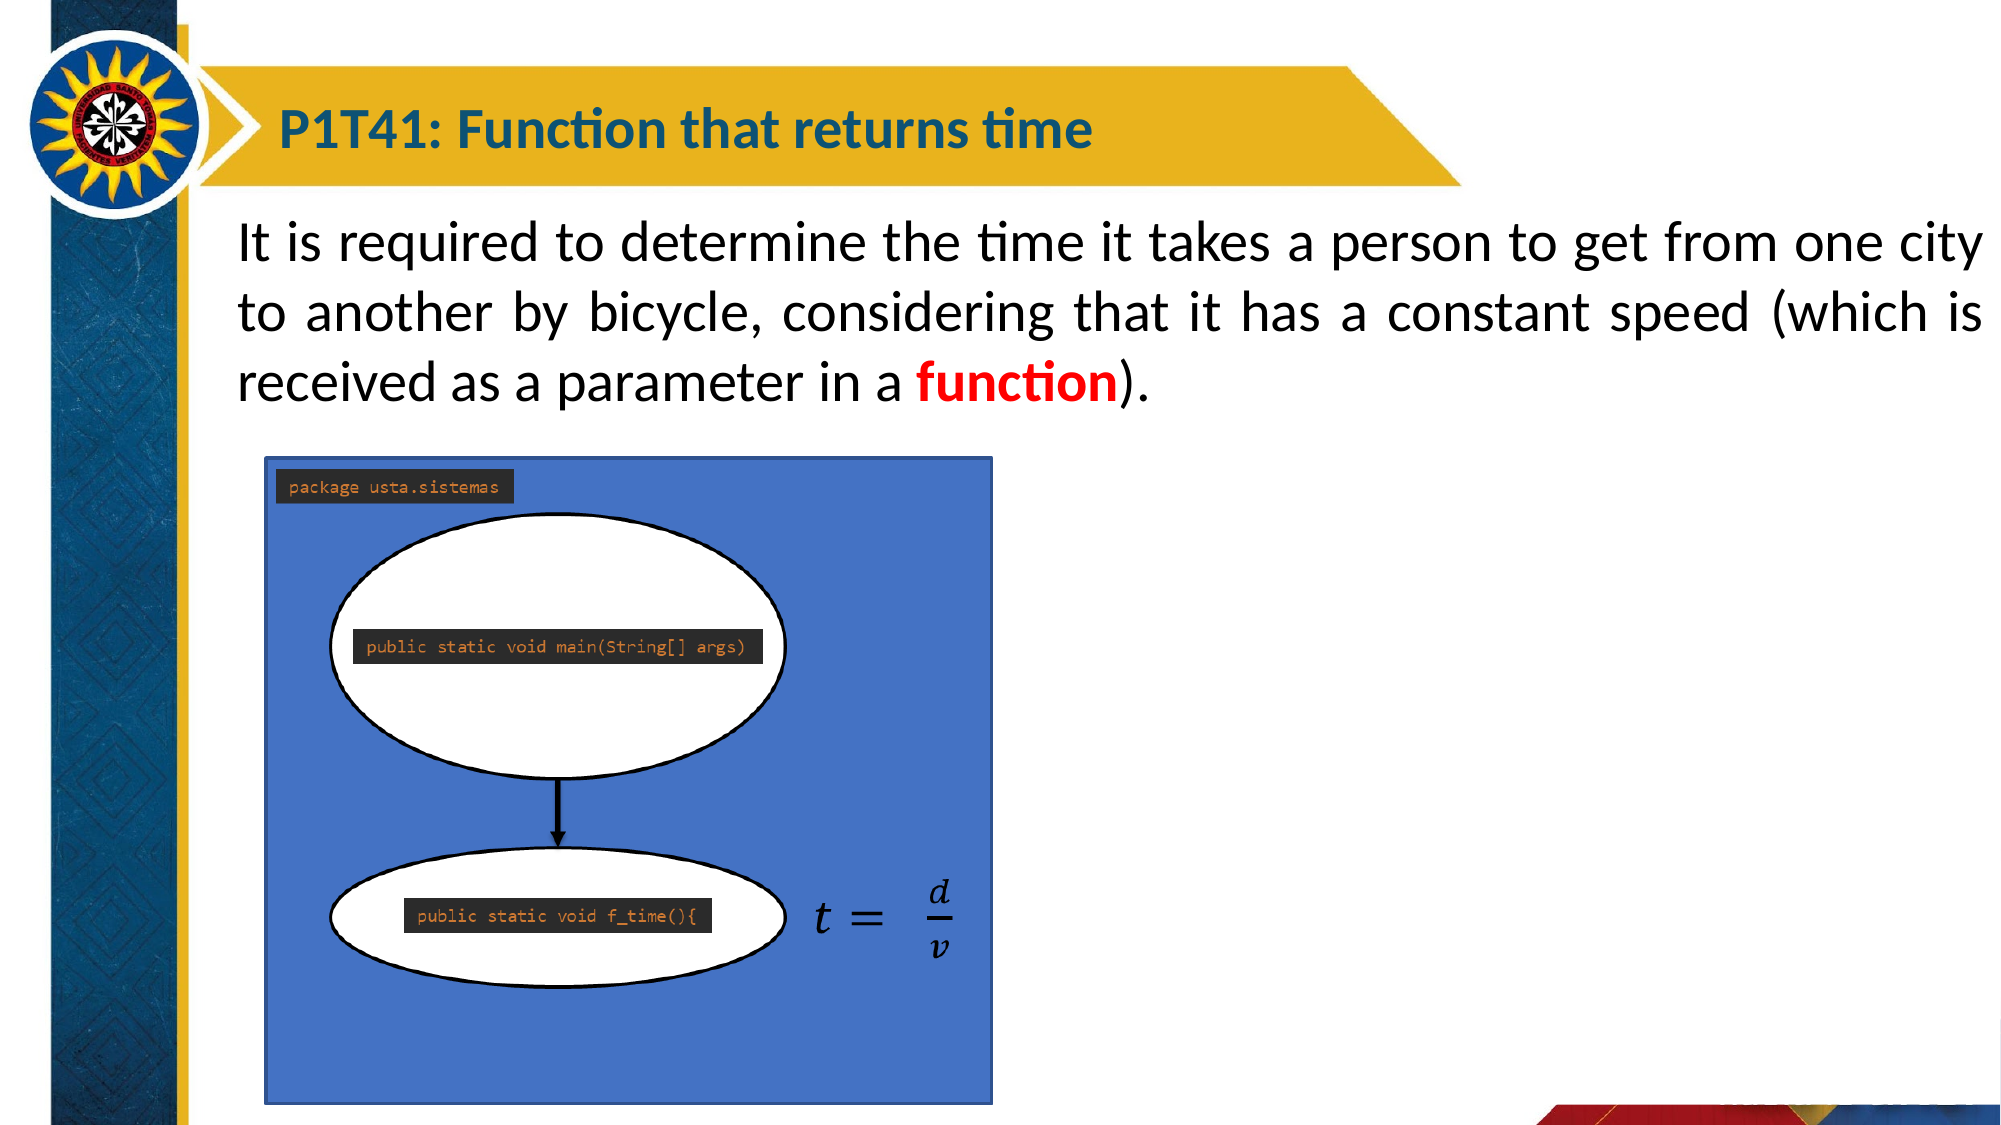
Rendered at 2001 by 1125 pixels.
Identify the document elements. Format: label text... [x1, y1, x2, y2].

picture [0, 0, 2001, 1125]
text_box It is required to determine the time it takes a person to get from one city to another by bicycle, considering that it has a constant speed (which is received as a parameter in a function). [222, 195, 2000, 1105]
text_box P1T41: Function that returns time [264, 81, 1389, 168]
